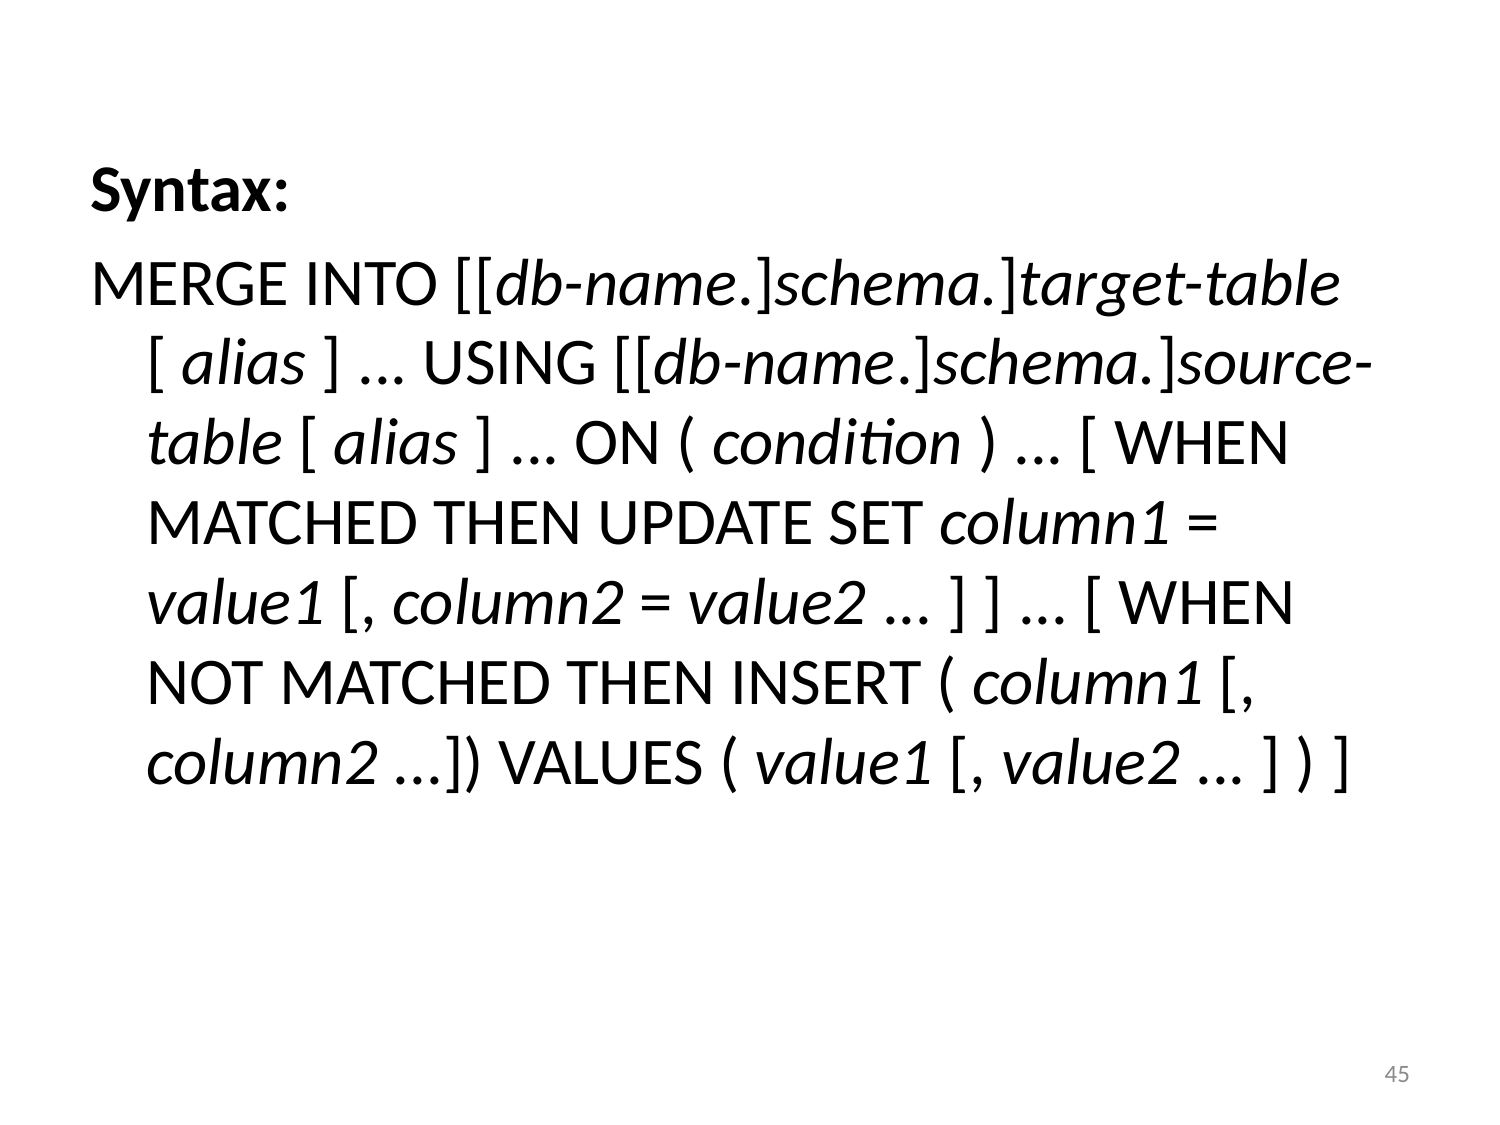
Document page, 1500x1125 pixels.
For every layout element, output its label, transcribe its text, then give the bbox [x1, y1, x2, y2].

slide_number 45 [1074, 1042, 1425, 1103]
list Syntax: MERGE INTO [[db-name.]schema.]target-table [ alias ] ... USING [[db-name.]schema.]source-table [ alias ] ... ON ( condition ) ... [ WHEN MATCHED THEN UPDATE SET column1 = value1 [, column2 = value2 ... ] ] ... [ WHEN NOT MATCHED THEN INSERT ( column1 [, column2 ...]) VALUES ( value1 [, value2 ... ] ) ] [75, 137, 1425, 1005]
